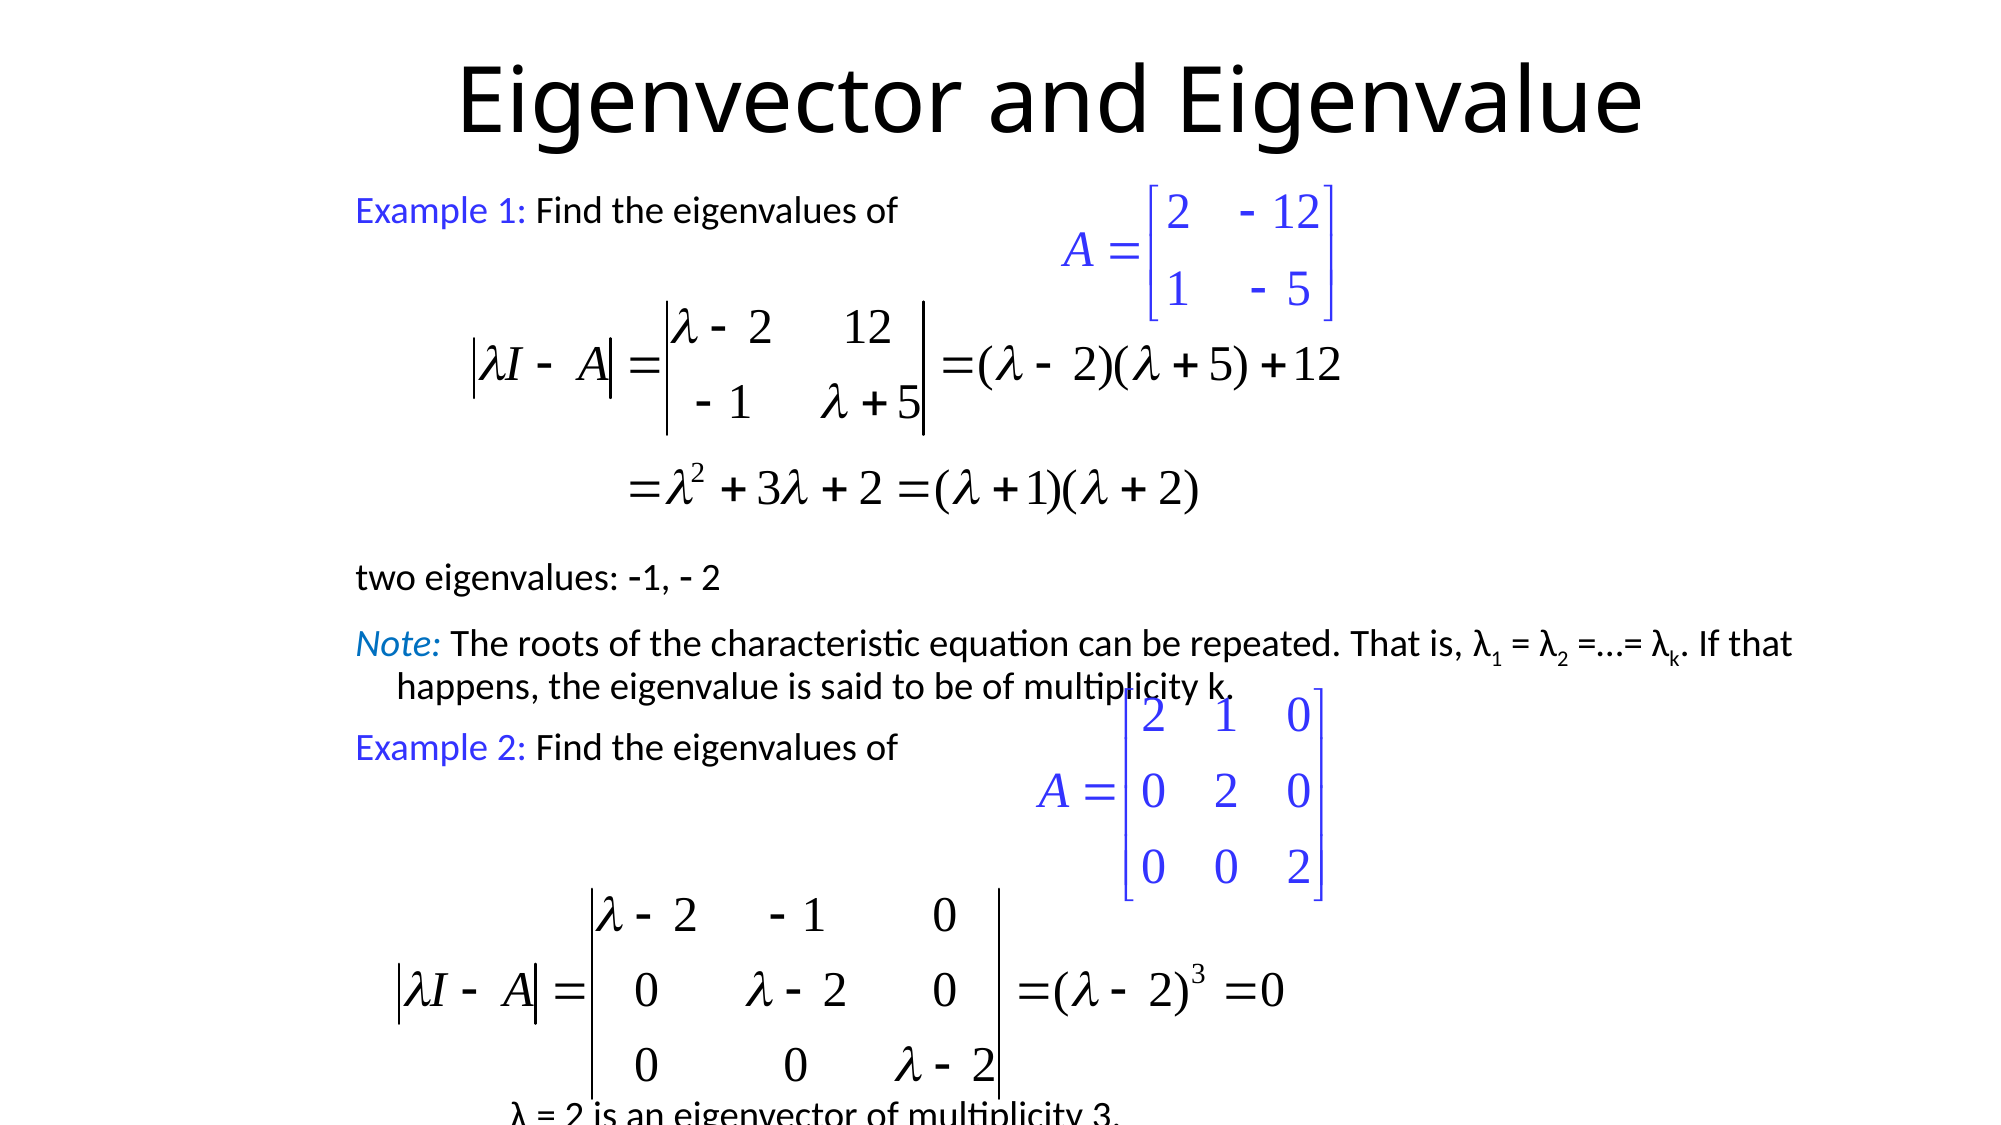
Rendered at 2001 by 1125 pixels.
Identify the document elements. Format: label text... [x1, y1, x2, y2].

picture [389, 676, 1340, 1111]
text_box Eigenvector and Eigenvalue [440, 0, 2000, 212]
text_box Example 1: Find the eigenvalues of two eigenvalues: 1,  2 Note: The roots of the characteristic equation can be repeated. That is, λ1 = λ2 =…= λk. If that happens, the eigenvalue is said to be of multiplicity k. Example 2: Find the eigenvalues of λ = 2 is an eigenvector of multiplicity 3. [340, 182, 1841, 1125]
picture [464, 176, 1349, 526]
